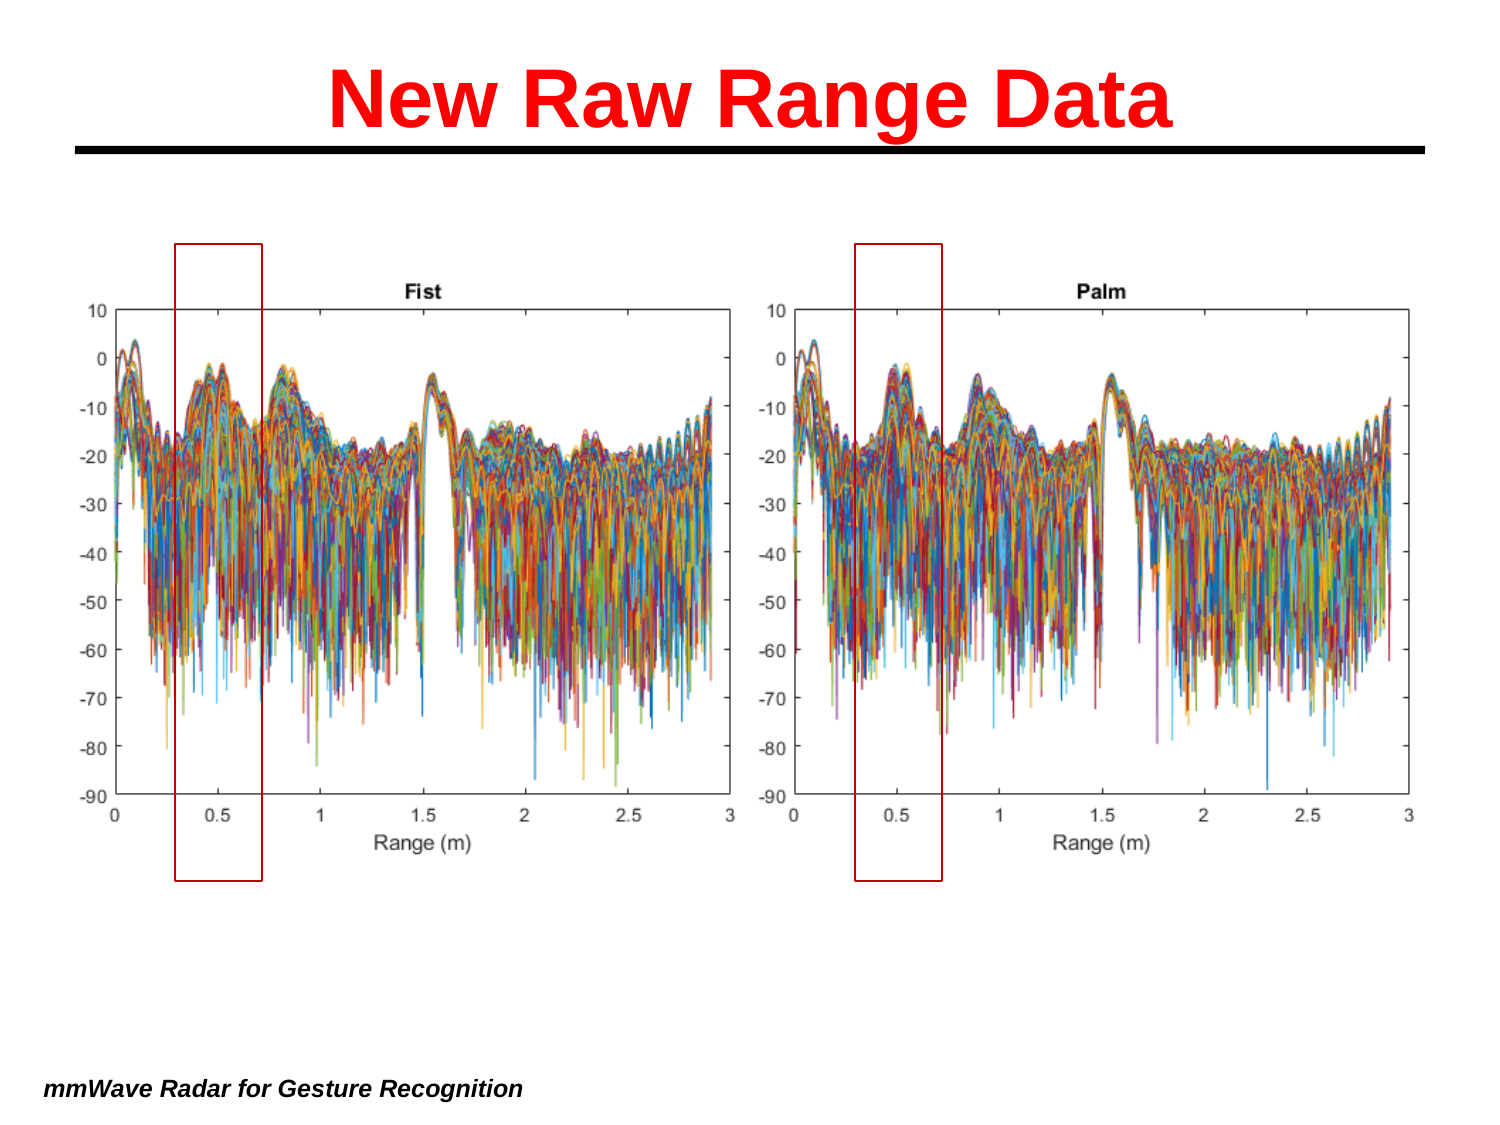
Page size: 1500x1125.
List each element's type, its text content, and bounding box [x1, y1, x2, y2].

title New Raw Range Data [37, 0, 1463, 188]
text_box [854, 868, 943, 882]
text_box [854, 243, 943, 263]
picture [65, 264, 747, 861]
picture [753, 264, 1485, 861]
text_box [174, 868, 263, 882]
text_box [174, 243, 263, 263]
footer mmWave Radar for Gesture Recognition [28, 1057, 754, 1118]
